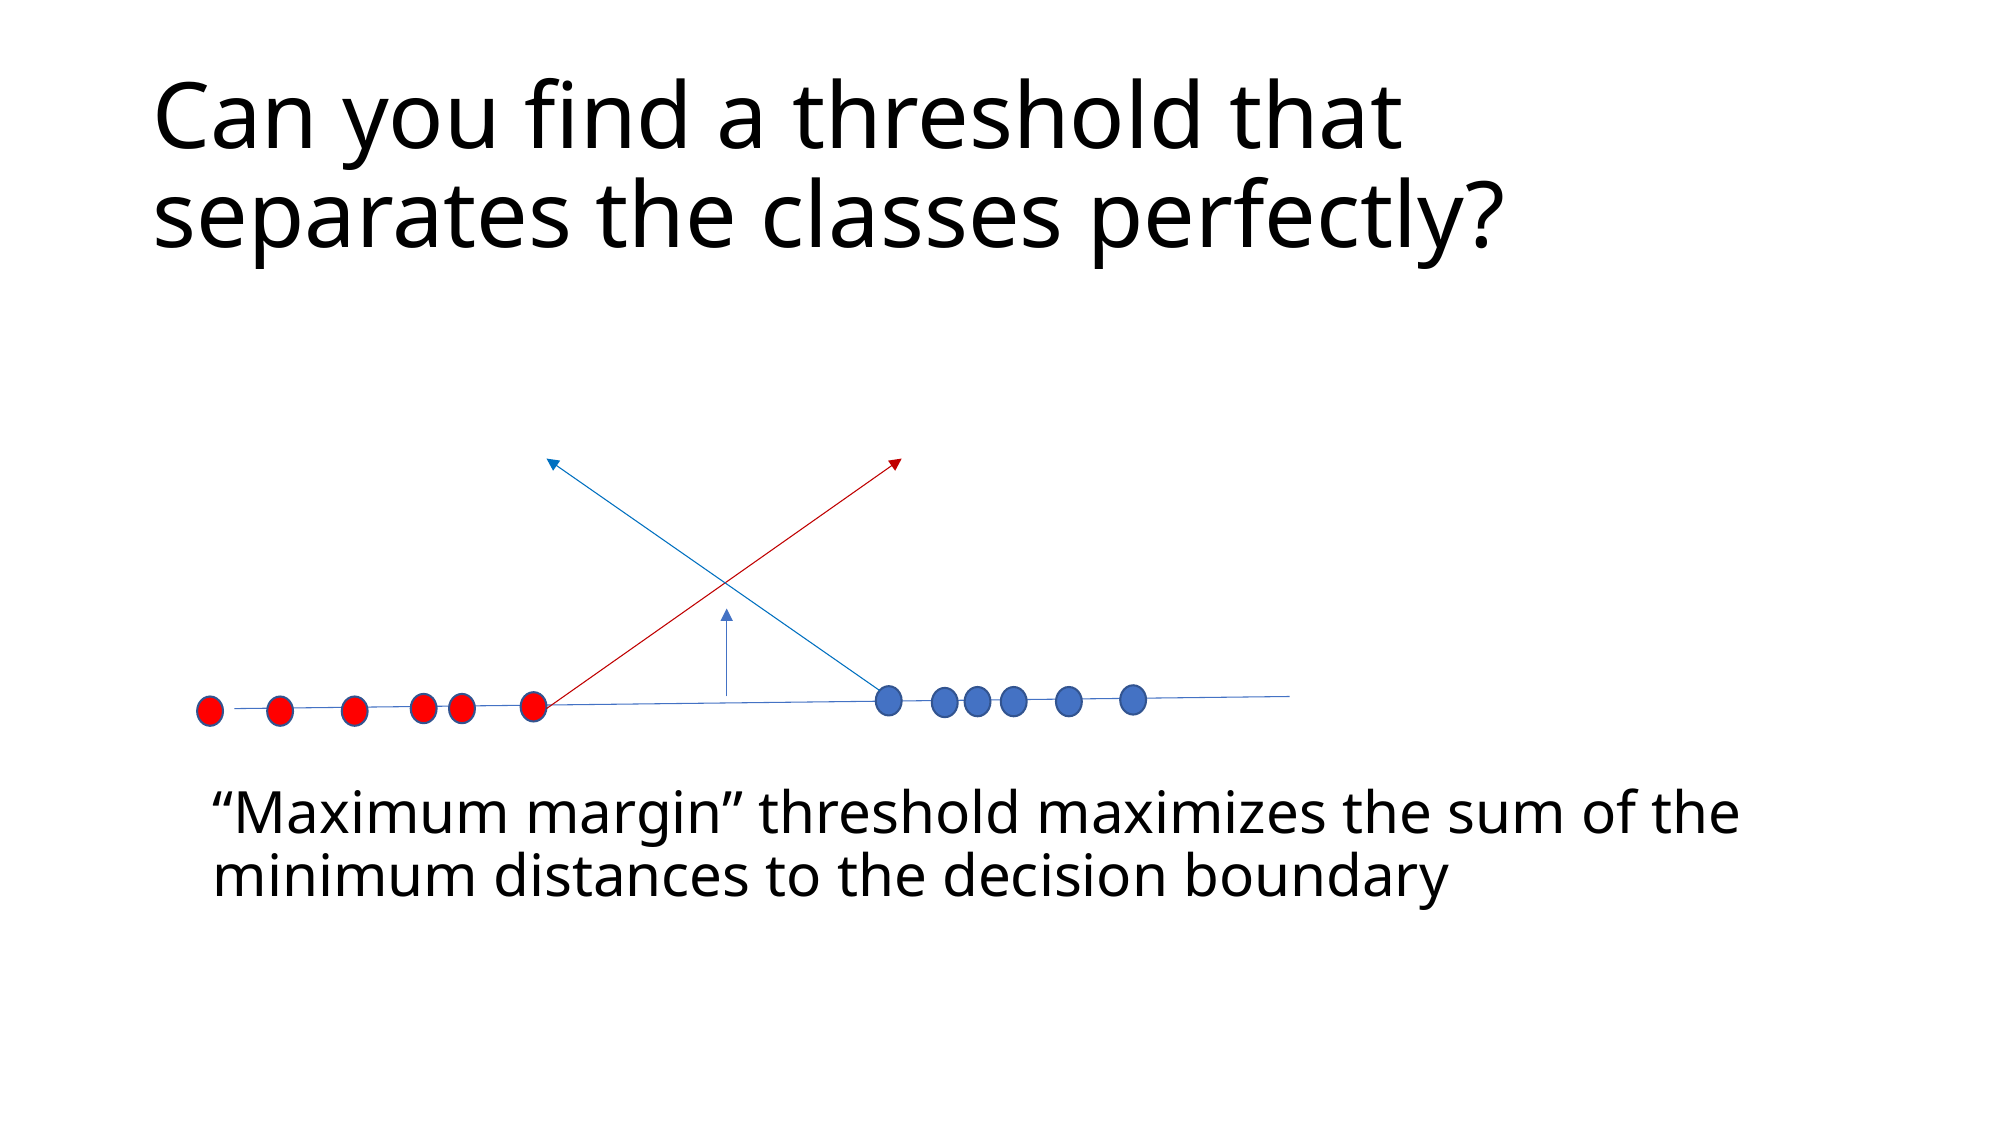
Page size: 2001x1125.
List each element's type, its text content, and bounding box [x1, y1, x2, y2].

text_box [340, 709, 369, 727]
text_box [196, 695, 225, 727]
text_box [1056, 709, 1082, 718]
text_box [876, 709, 901, 717]
text_box [1121, 709, 1145, 716]
text_box [1000, 685, 1027, 696]
text_box [1001, 709, 1027, 718]
text_box [932, 709, 958, 719]
text_box [409, 709, 438, 725]
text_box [902, 696, 1290, 709]
text_box “Maximum margin” threshold maximizes the sum of the minimum distances to the decision boundary [197, 757, 1950, 1123]
text_box [1119, 684, 1147, 696]
text_box [266, 709, 295, 727]
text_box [546, 458, 880, 691]
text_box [546, 458, 902, 709]
text_box [453, 692, 471, 696]
text_box [523, 691, 544, 696]
text_box [964, 685, 991, 696]
text_box [1055, 685, 1082, 696]
text_box [415, 692, 432, 696]
text_box [519, 709, 548, 723]
title Can you find a threshold that separates the classes perfectly? [137, 59, 1863, 278]
text_box [965, 709, 990, 718]
text_box [932, 686, 958, 696]
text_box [234, 696, 546, 709]
text_box [448, 709, 476, 725]
